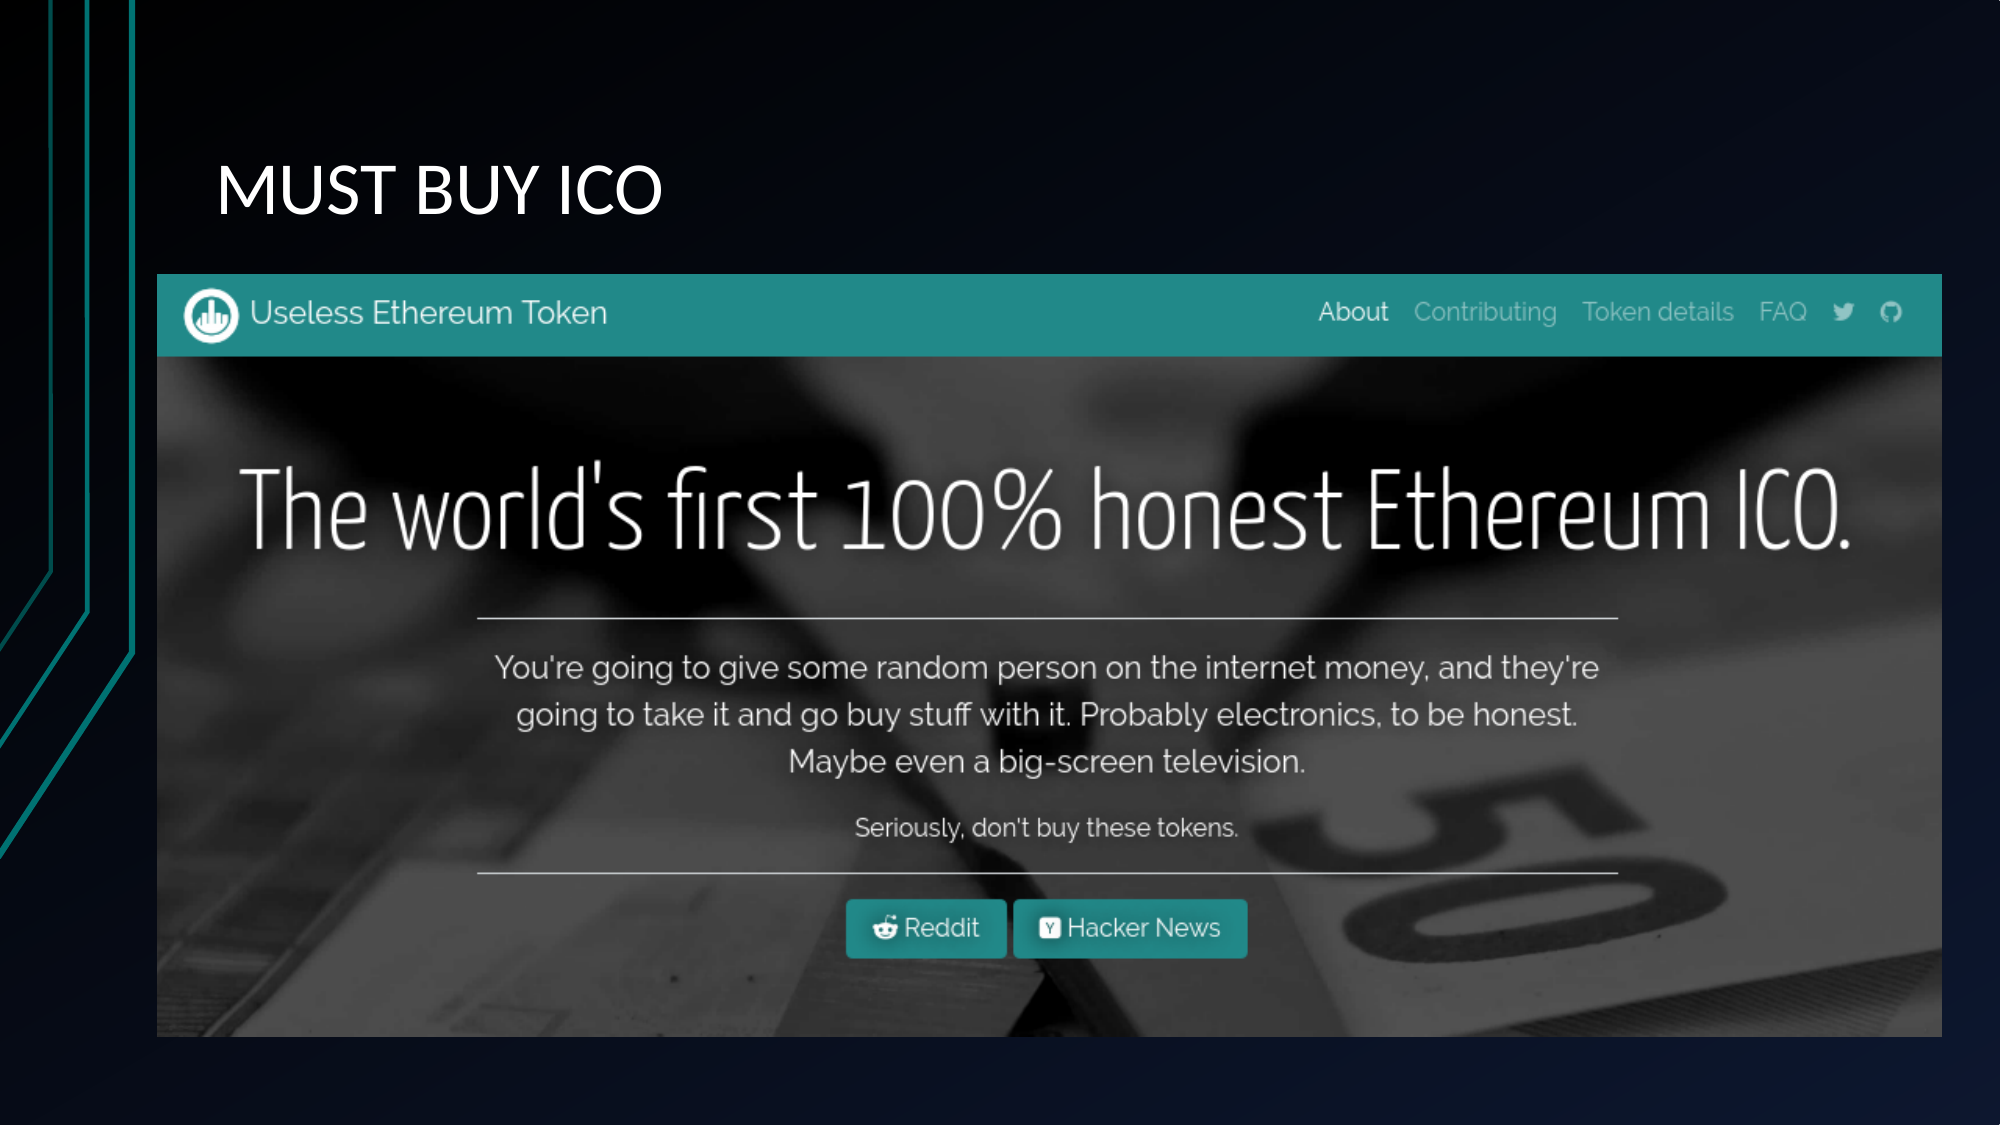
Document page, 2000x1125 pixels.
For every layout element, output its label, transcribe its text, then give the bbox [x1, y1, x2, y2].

picture [157, 274, 1943, 1038]
title MUST BUY ICO [199, 45, 1900, 246]
